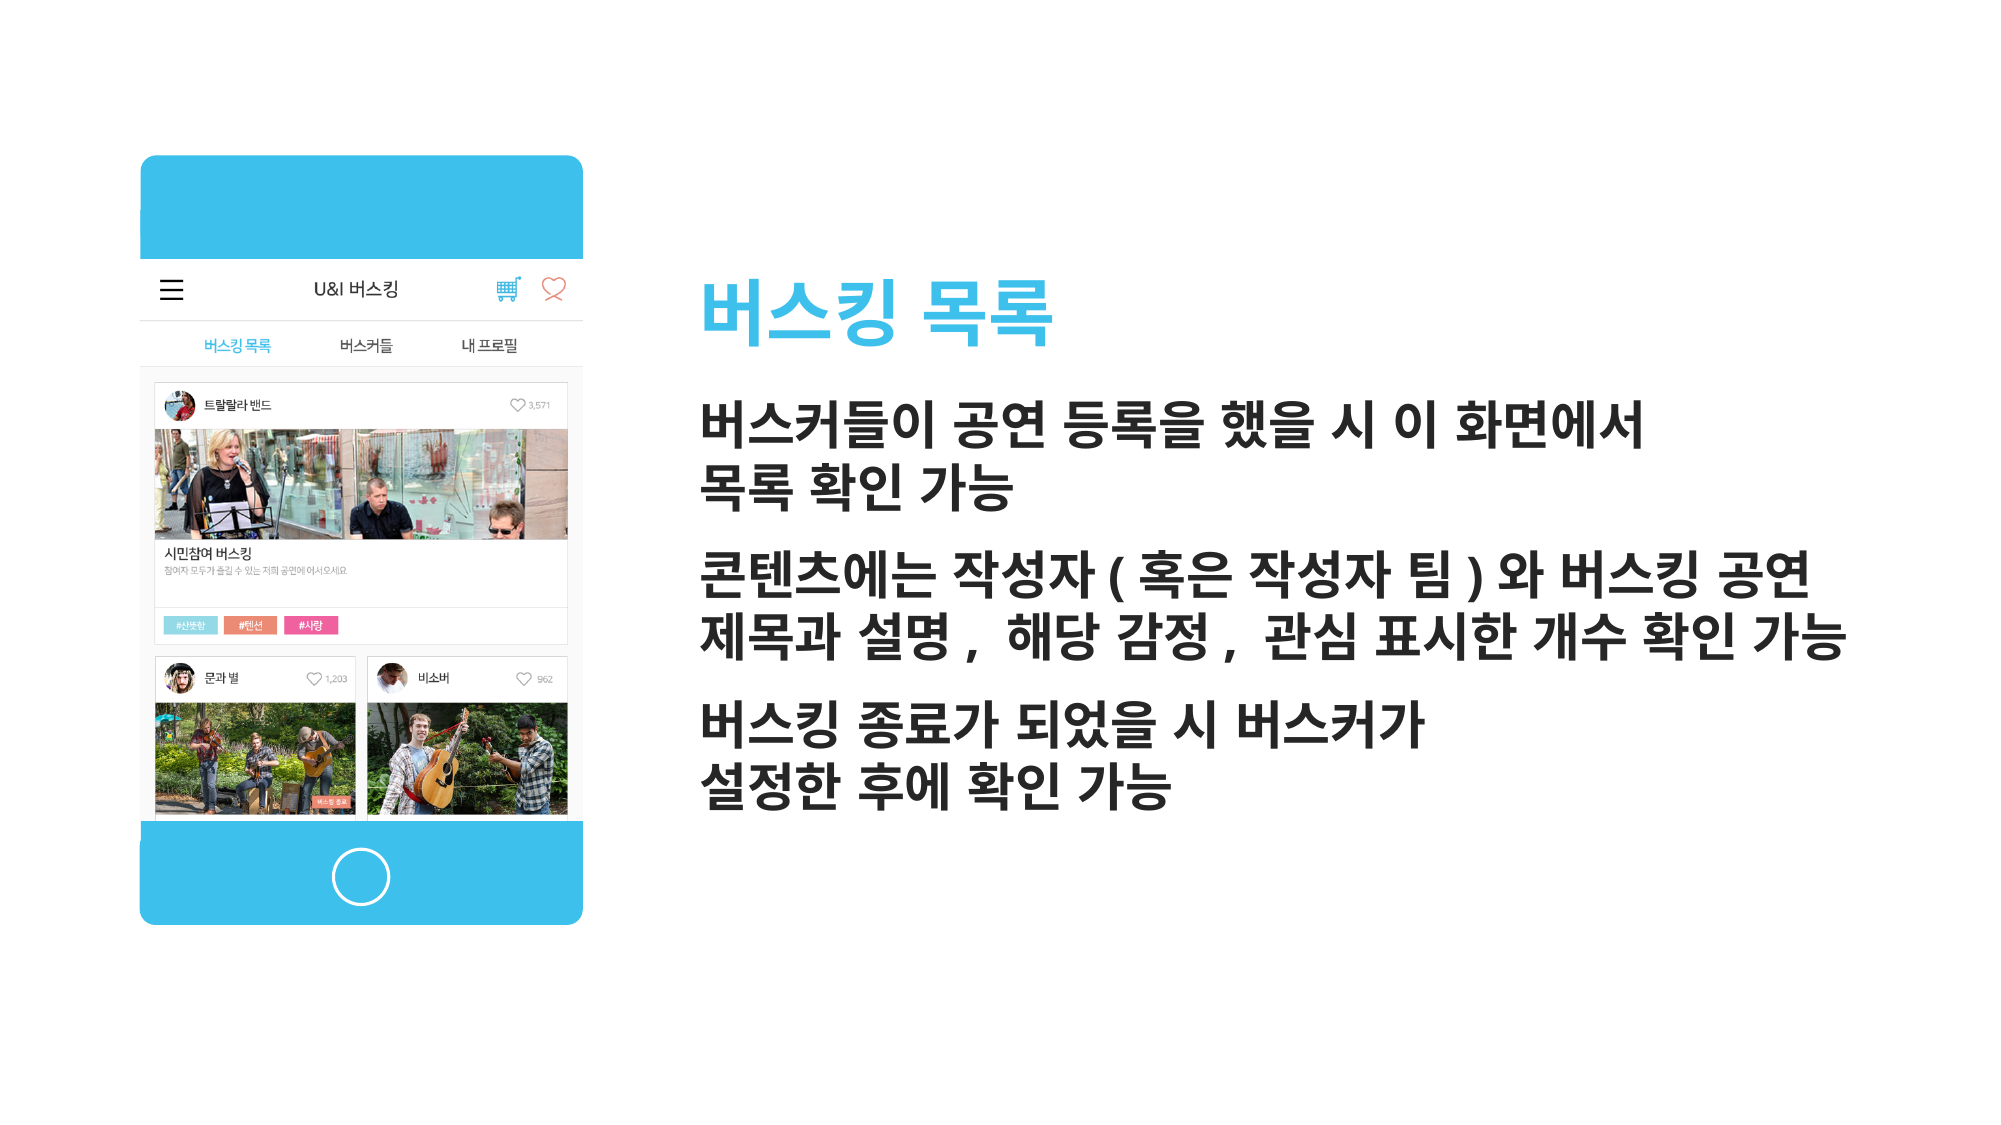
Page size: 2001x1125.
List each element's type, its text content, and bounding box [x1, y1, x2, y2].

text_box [139, 155, 584, 925]
text_box 버스킹 목록 버스커들이 공연 등록을 했을 시 이 화면에서 목록 확인 가능 콘텐츠에는 작성자(혹은 작성자 팀)와 버스킹 공연 제목과 설명, 해당 감정, 관심 표시한 개수 확인 가능 버스킹 종료가 되었을 시 버스커가 설정한 후에 확인 가능 [684, 260, 1863, 825]
picture [139, 259, 583, 821]
